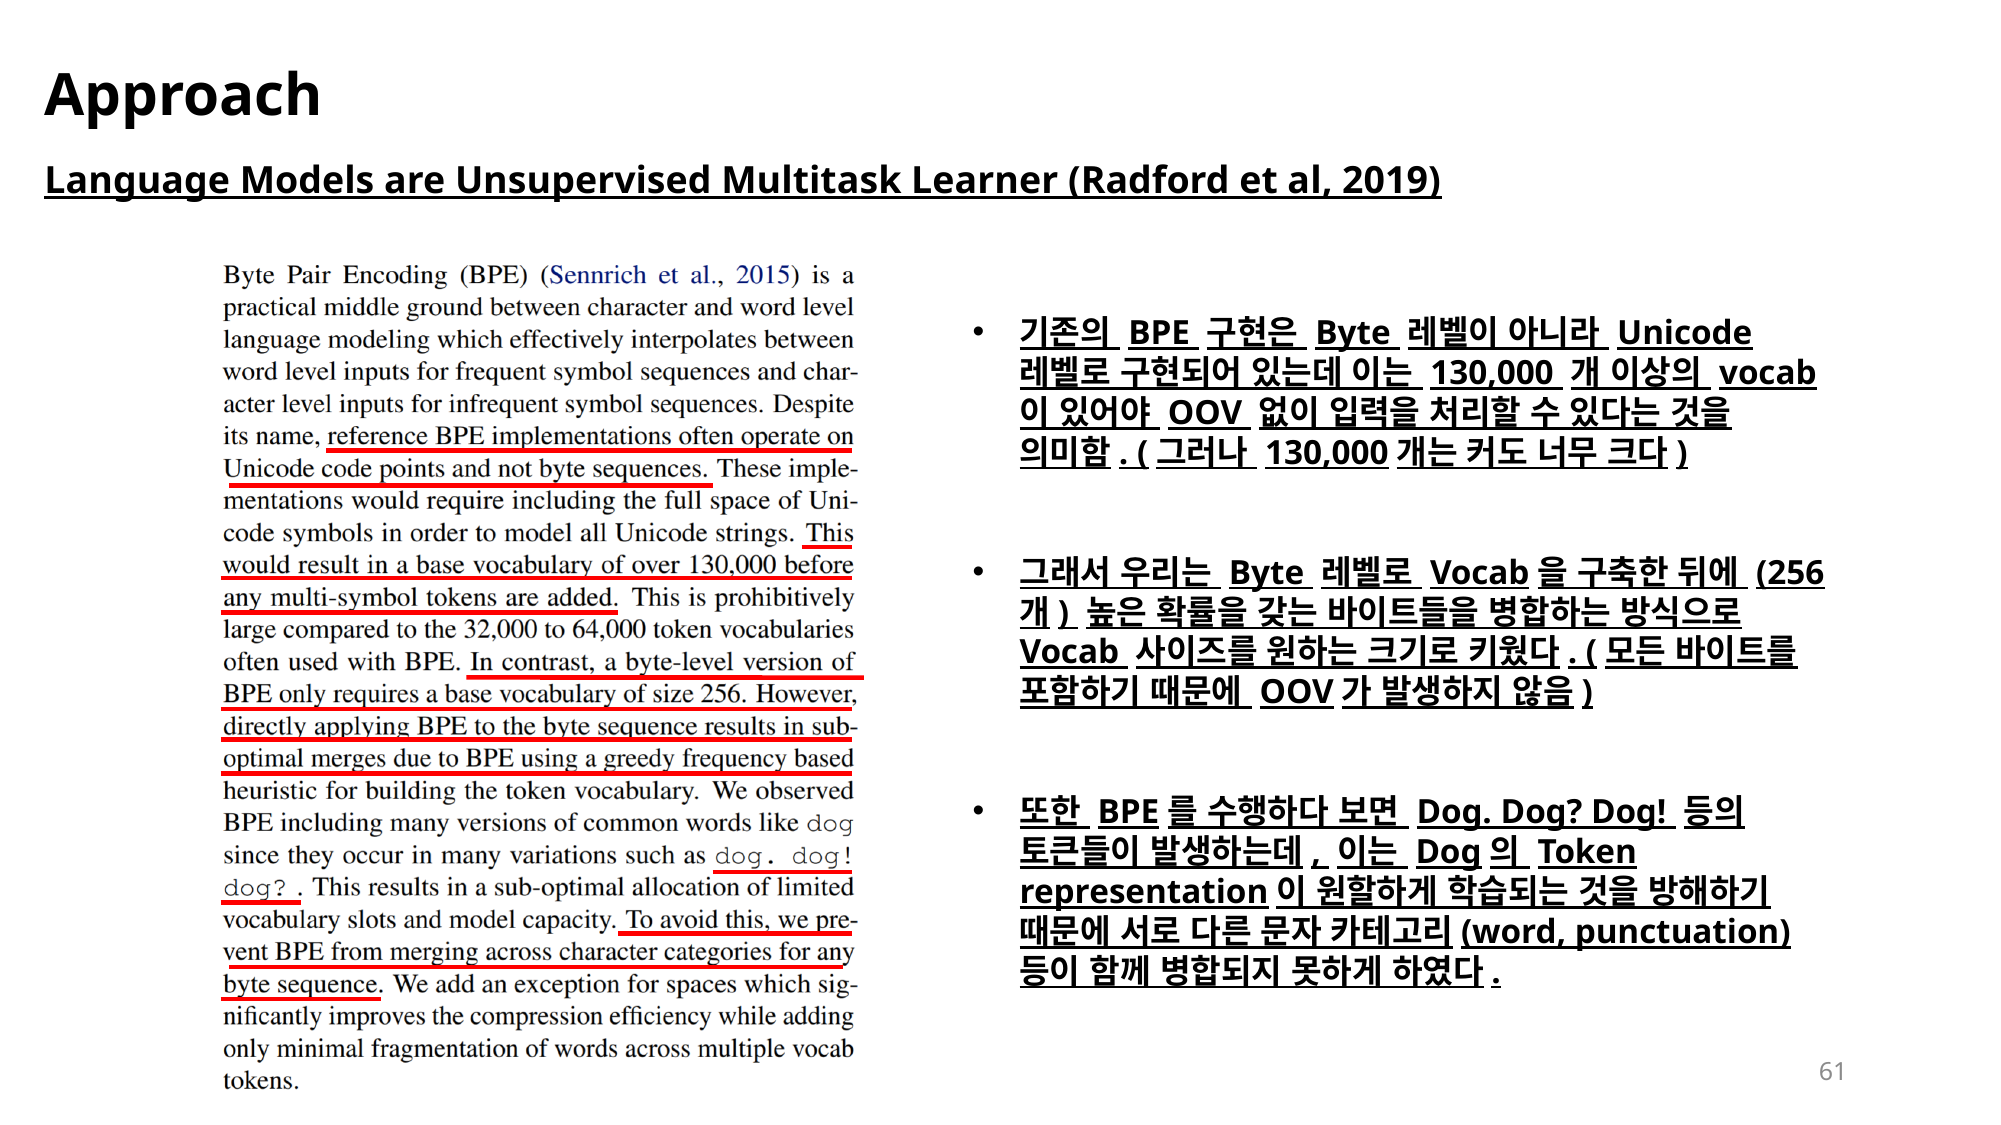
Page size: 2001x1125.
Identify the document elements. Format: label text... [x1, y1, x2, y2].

text_box 기존의 BPE 구현은 Byte 레벨이 아니라 Unicode 레벨로 구현되어 있는데 이는 130,000 개 이상의 vocab이 있어야 OOV 없이 입력을 처리할 수 있다는 것을 의미함. (그러나 130,000개는 커도 너무 크다) 그래서 우리는 Byte 레벨로 Vocab을 구축한 뒤에 (256개) 높은 확률을 갖는 바이트들을 병합하는 방식으로 Vocab 사이즈를 원하는 크기로 키웠다. (모든 바이트를 포함하기 때문에 OOV가 발생하지 않음) 또한 BPE를 수행하다 보면 Dog. Dog? Dog! 등의 토큰들이 발생하는데, 이는 Dog의 Token representation이 원할하게 학습되는 것을 방해하기 때문에 서로 다른 문자 카테고리(word, punctuation) 등이 함께 병합되지 못하게 하였다. [957, 303, 1840, 998]
text_box Language Models are Unsupervised Multitask Learner (Radford et al, 2019) [29, 148, 1636, 253]
slide_number 61 [1412, 1042, 1863, 1103]
title Approach [29, 20, 1498, 136]
picture [220, 254, 864, 1101]
